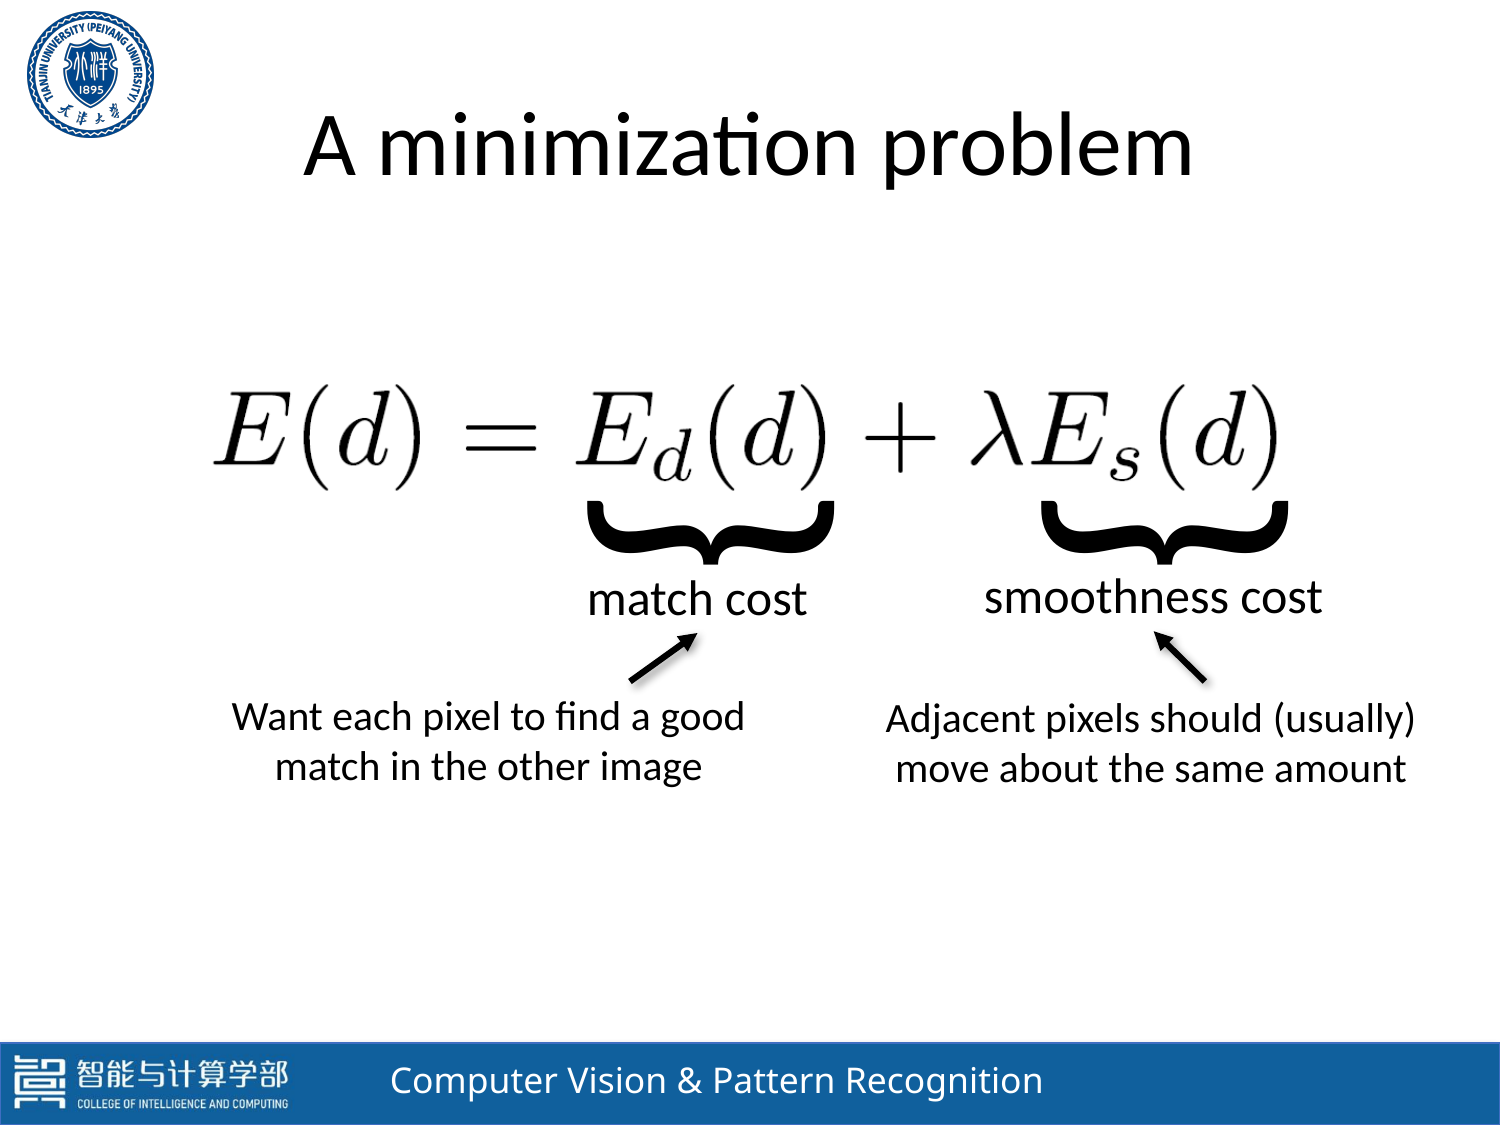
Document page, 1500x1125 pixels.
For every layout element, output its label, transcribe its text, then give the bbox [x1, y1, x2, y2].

title A minimization problem [75, 45, 1425, 233]
picture [5, 1044, 296, 1120]
picture [199, 377, 1290, 498]
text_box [629, 633, 698, 682]
text_box smoothness cost [969, 556, 1339, 632]
picture [27, 11, 154, 138]
text_box match cost [572, 558, 823, 633]
text_box Adjacent pixels should (usually) move about the same amount [851, 683, 1452, 799]
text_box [1153, 632, 1206, 682]
text_box Want each pixel to find a good match in the other image [188, 681, 789, 797]
text_box { [954, 469, 1315, 591]
text_box { [501, 507, 861, 591]
